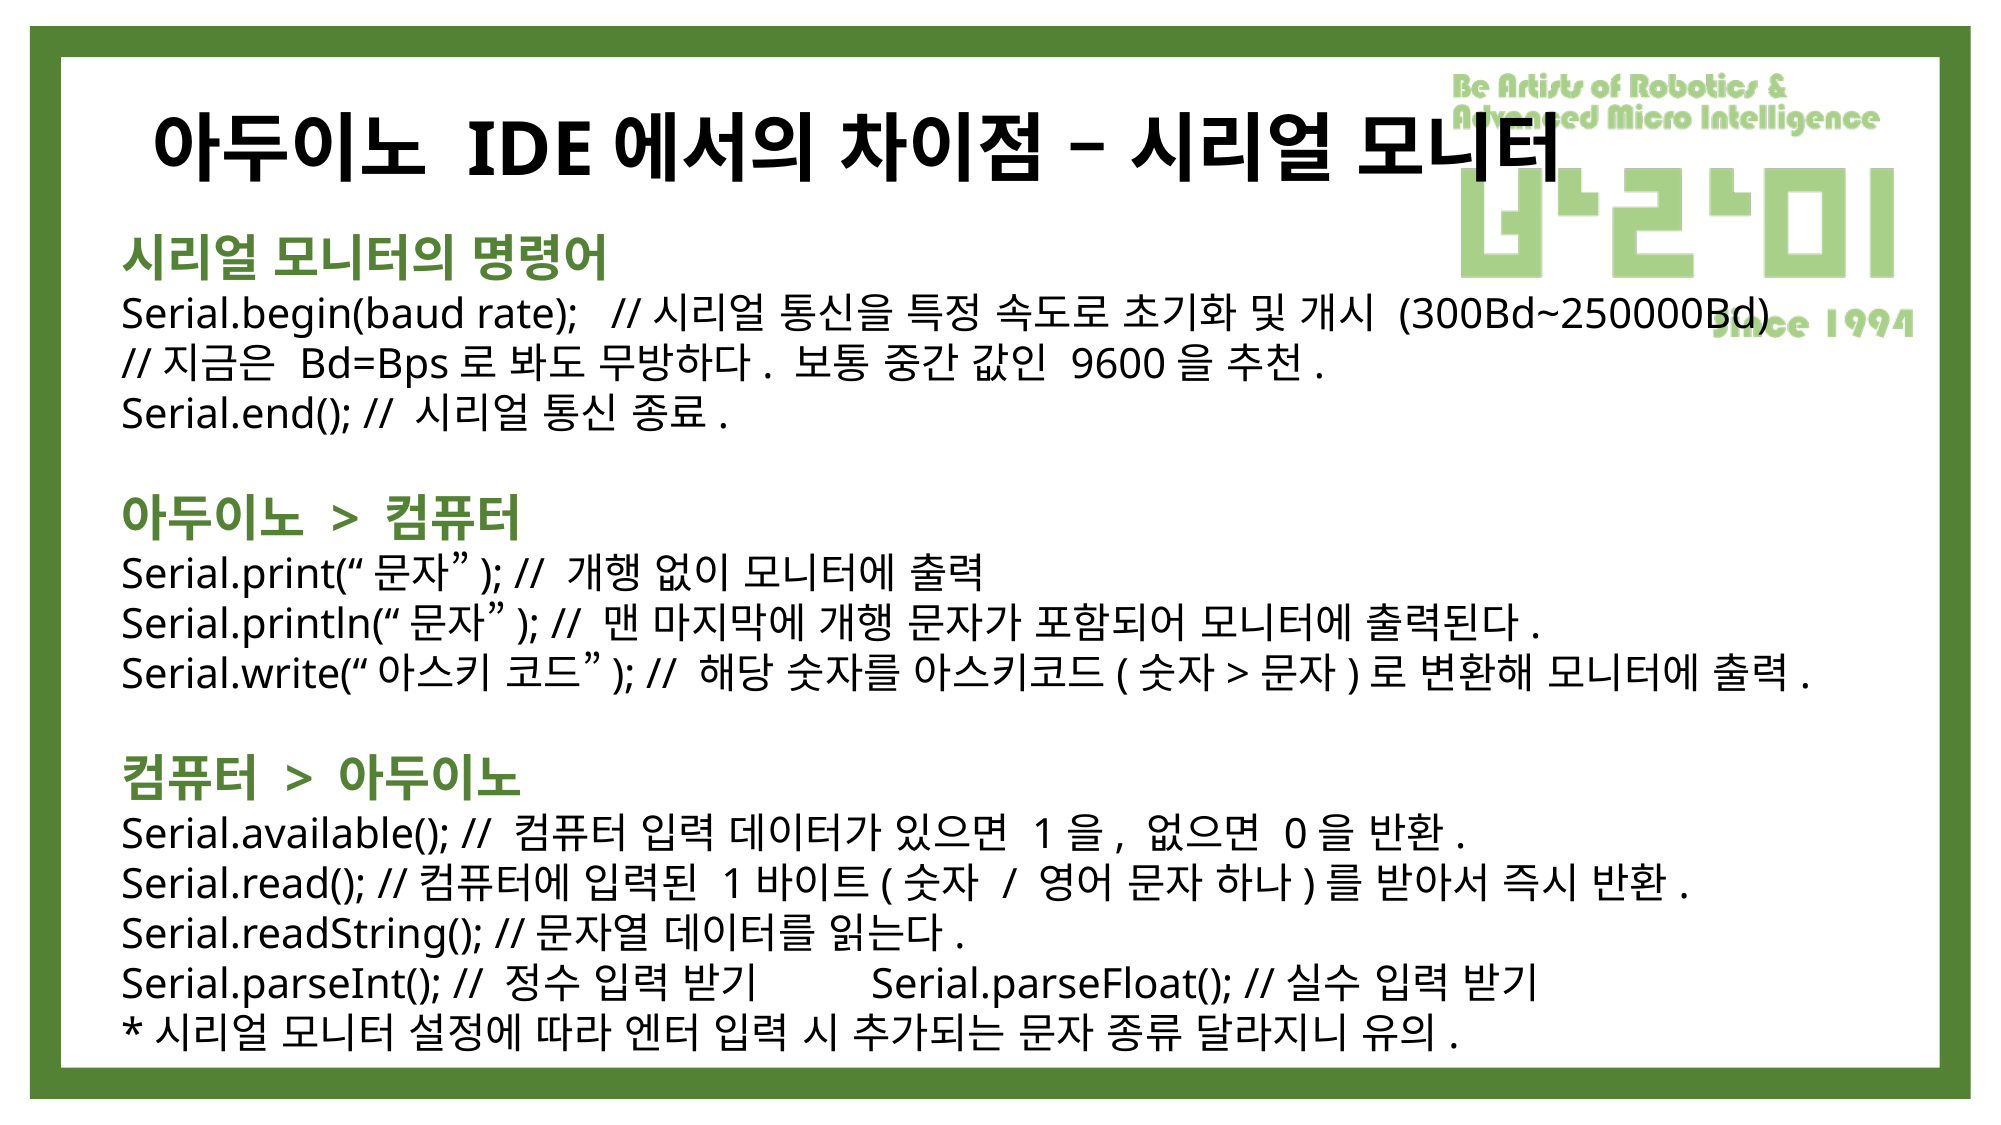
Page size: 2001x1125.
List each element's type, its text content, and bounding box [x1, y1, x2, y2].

title 아두이노 IDE에서의 차이점 – 시리얼 모니터 [137, 84, 1863, 218]
picture [1448, 59, 1939, 354]
text_box 시리얼 모니터의 명령어 Serial.begin(baud rate); //시리얼 통신을 특정 속도로 초기화 및 개시 (300Bd~250000Bd) //지금은 Bd=Bps로 봐도 무방하다. 보통 중간 값인 9600을 추천. Serial.end(); // 시리얼 통신 종료. 아두이노 > 컴퓨터 Serial.print(“문자”); // 개행 없이 모니터에 출력 Serial.println(“문자”); // 맨 마지막에 개행 문자가 포함되어 모니터에 출력된다. Serial.write(“아스키 코드”); // 해당 숫자를 아스키코드(숫자>문자)로 변환해 모니터에 출력. 컴퓨터 > 아두이노 Serial.available(); // 컴퓨터 입력 데이터가 있으면 1을, 없으면 0을 반환. Serial.read(); //컴퓨터에 입력된 1바이트(숫자 / 영어 문자 하나)를 받아서 즉시 반환. Serial.readString(); //문자열 데이터를 읽는다. Serial.parseInt(); // 정수 입력 받기 Serial.parseFloat(); //실수 입력 받기 *시리얼 모니터 설정에 따라 엔터 입력 시 추가되는 문자 종류 달라지니 유의. [106, 218, 1894, 1065]
